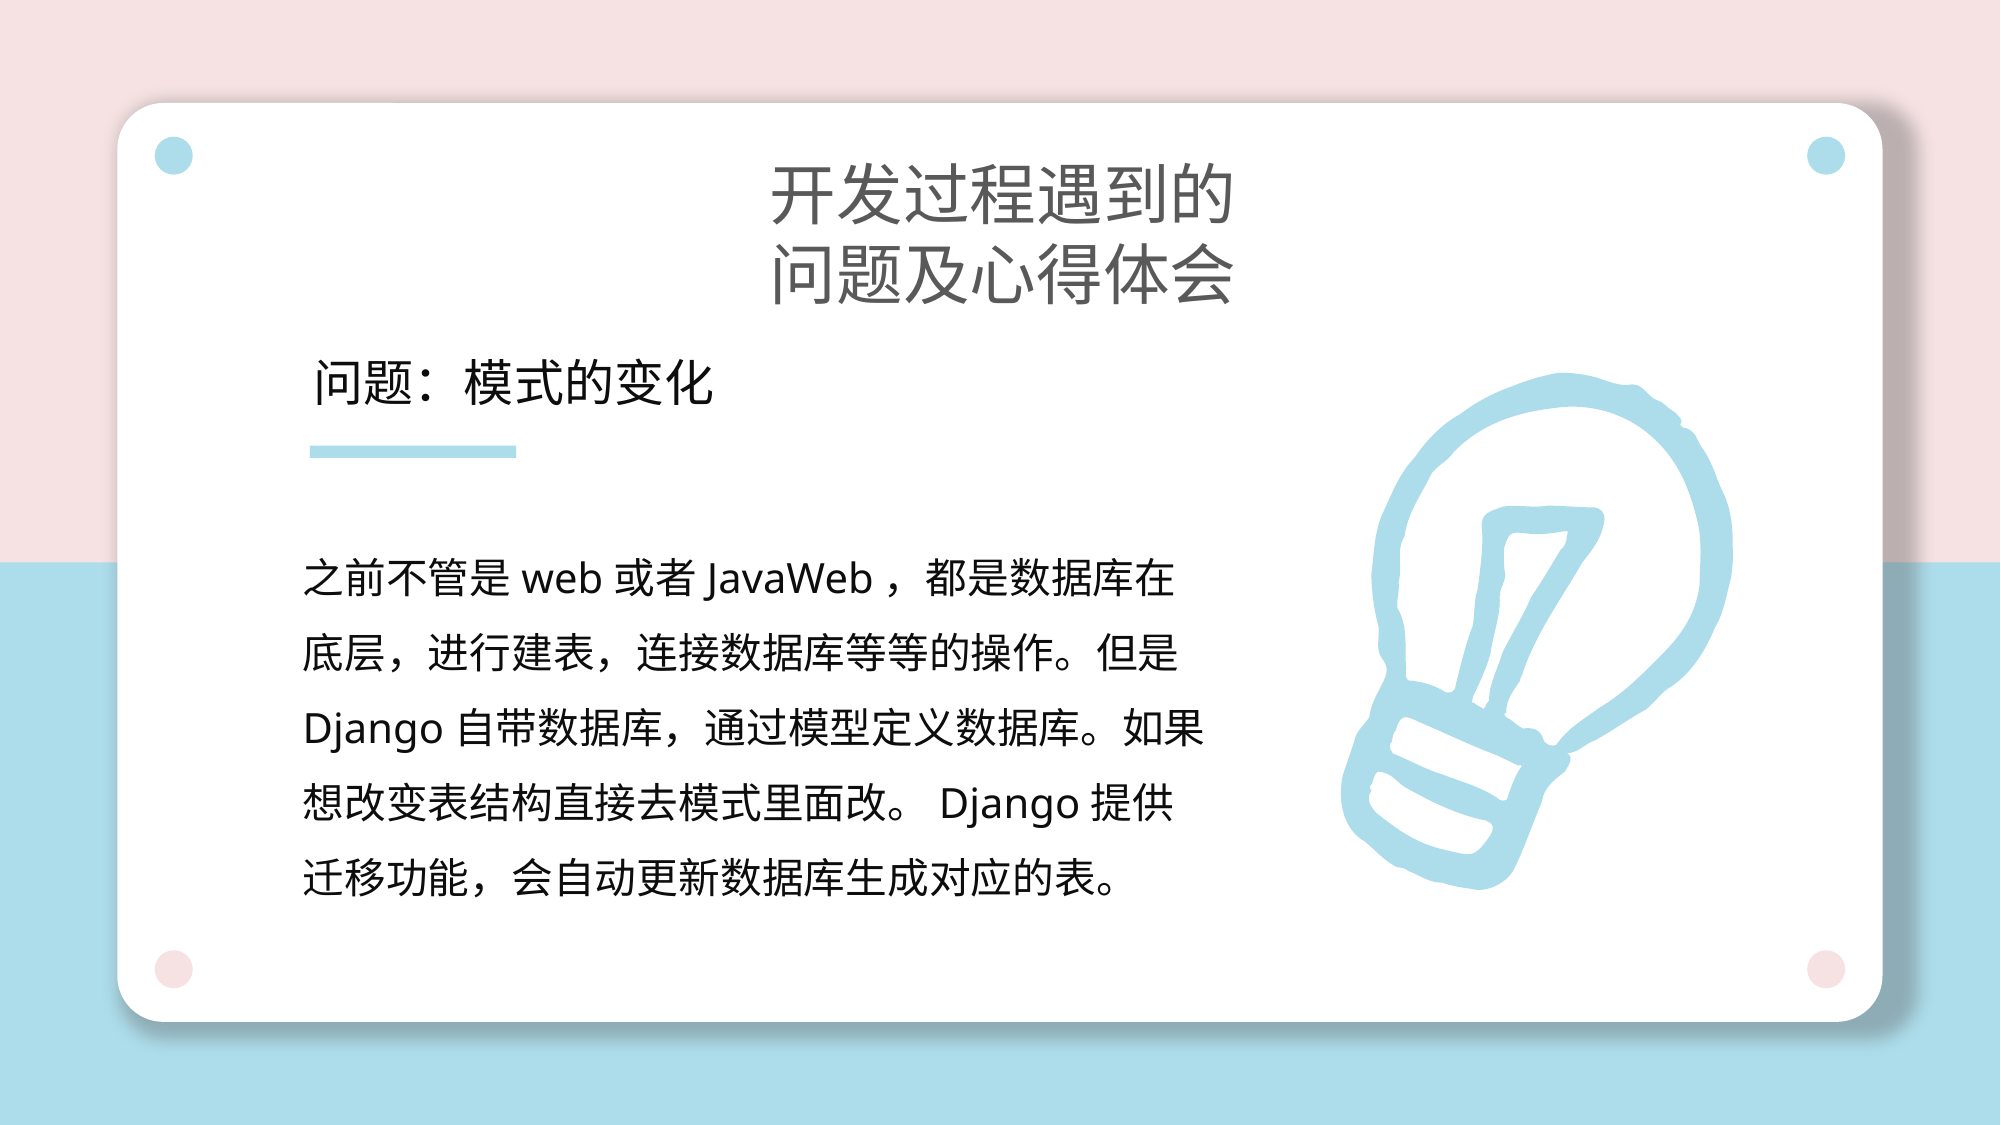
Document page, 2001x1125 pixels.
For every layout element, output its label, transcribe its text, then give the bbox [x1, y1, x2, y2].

text_box [116, 101, 1884, 1023]
text_box [1806, 135, 1847, 176]
text_box [309, 444, 517, 459]
text_box [0, 561, 2000, 1125]
text_box [1806, 949, 1847, 990]
text_box 问题：模式的变化 [299, 344, 774, 419]
text_box 之前不管是web或者JavaWeb，都是数据库在底层，进行建表，连接数据库等等的操作。但是Django自带数据库，通过模型定义数据库。如果想改变表结构直接去模式里面改。Django提供迁移功能，会自动更新数据库生成对应的表。 [287, 519, 1222, 910]
text_box 开发过程遇到的问题及心得体会 [754, 145, 1274, 321]
text_box [1340, 372, 1733, 890]
text_box [153, 949, 194, 990]
text_box [153, 135, 194, 176]
